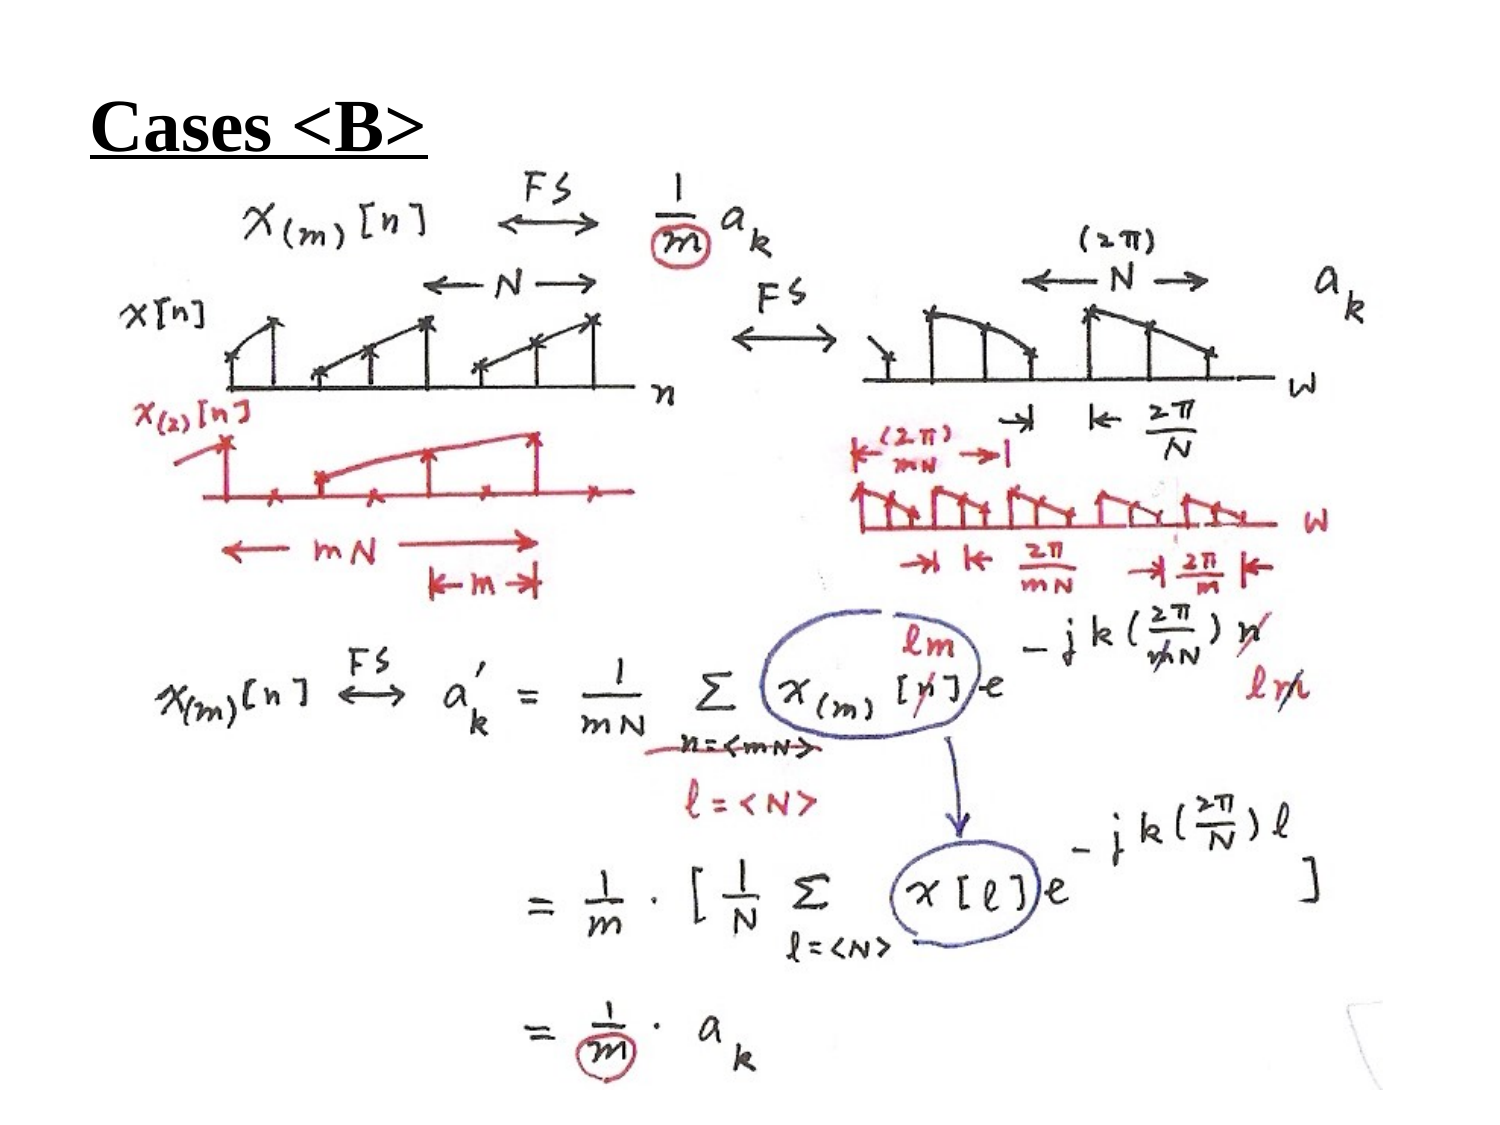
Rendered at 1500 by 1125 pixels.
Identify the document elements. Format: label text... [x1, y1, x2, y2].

text_box Cases <B> [0, 23, 1500, 174]
picture [117, 160, 1383, 1091]
